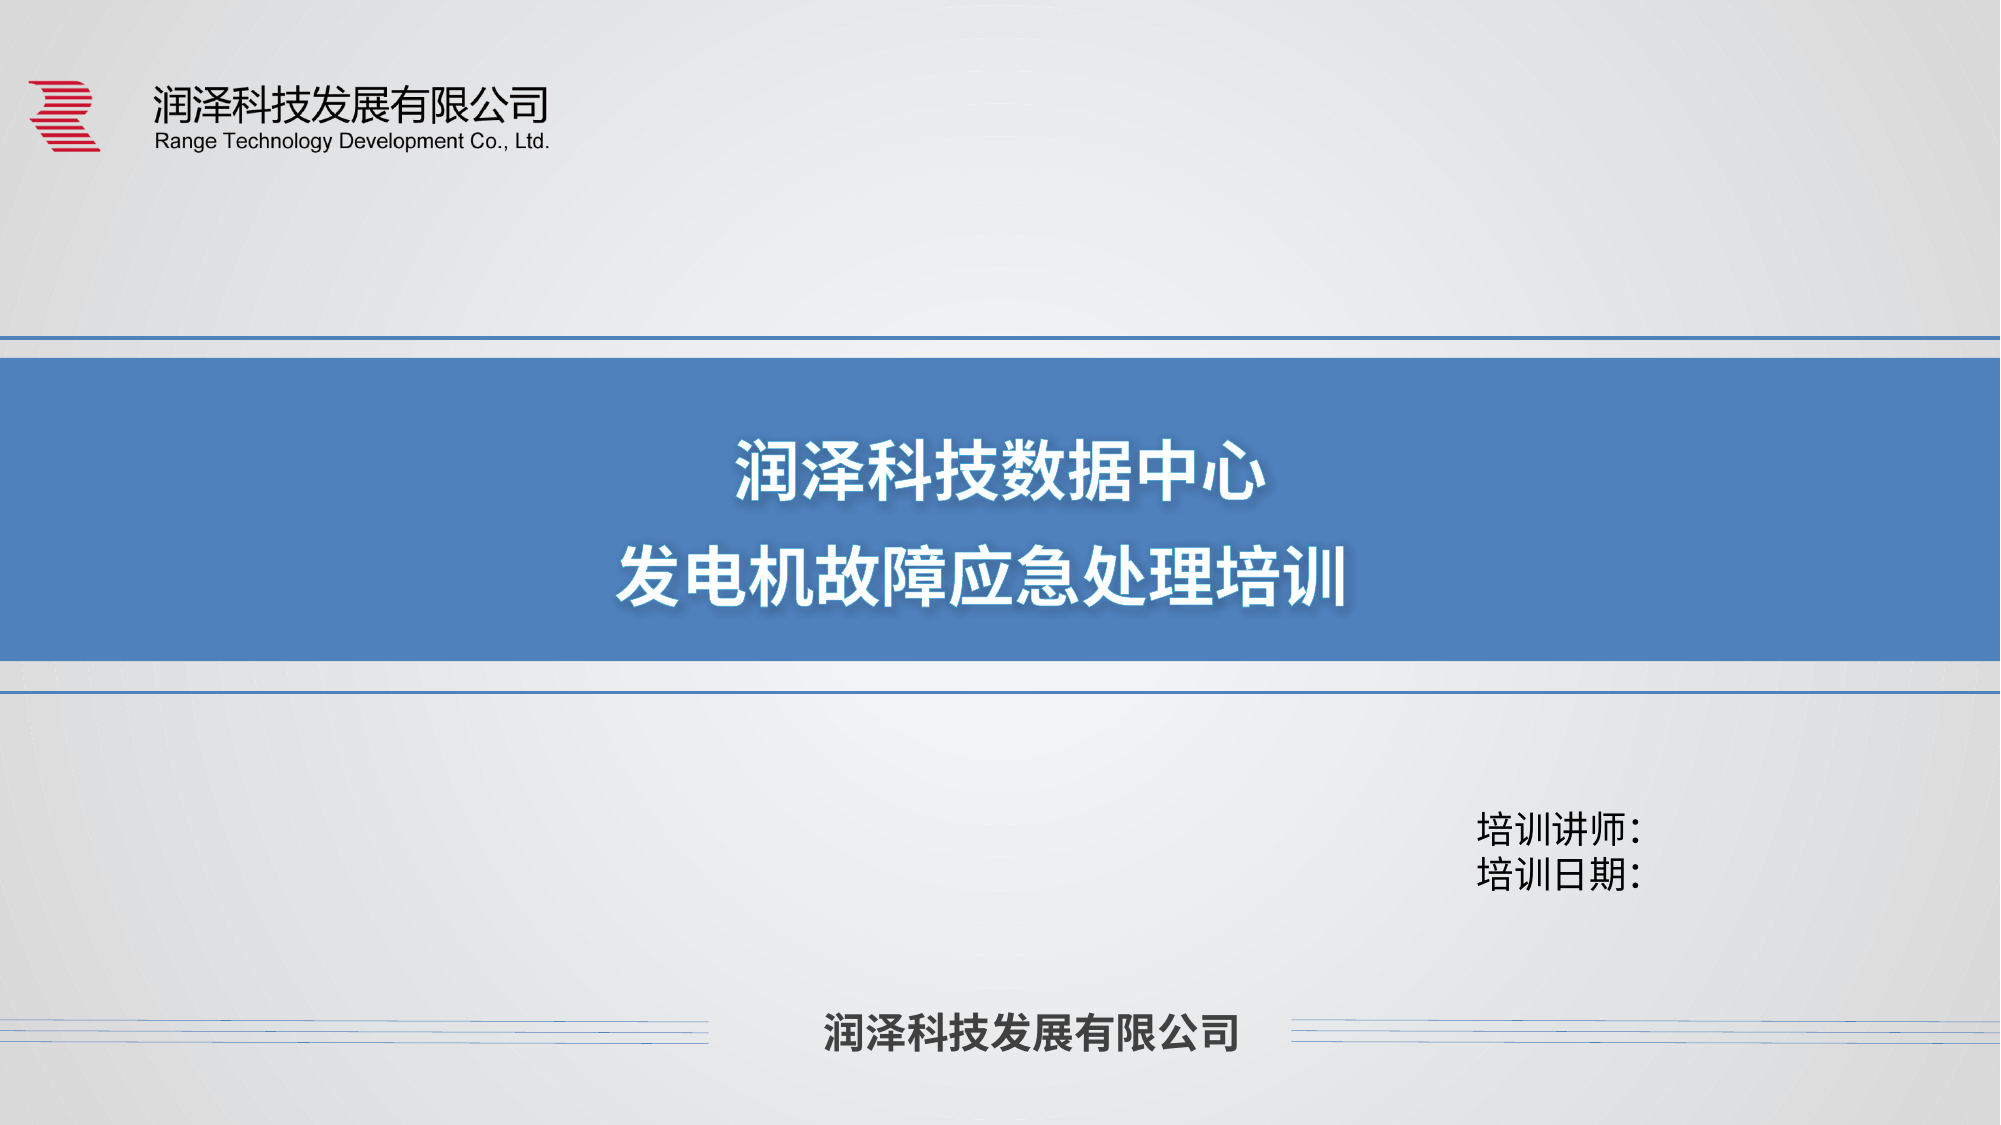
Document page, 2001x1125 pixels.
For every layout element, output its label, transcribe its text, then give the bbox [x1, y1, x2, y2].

text_box 发电机故障应急处理培训 [539, 527, 1423, 622]
text_box 培训讲师： 培训日期： [1461, 798, 1680, 904]
picture [0, 44, 591, 180]
